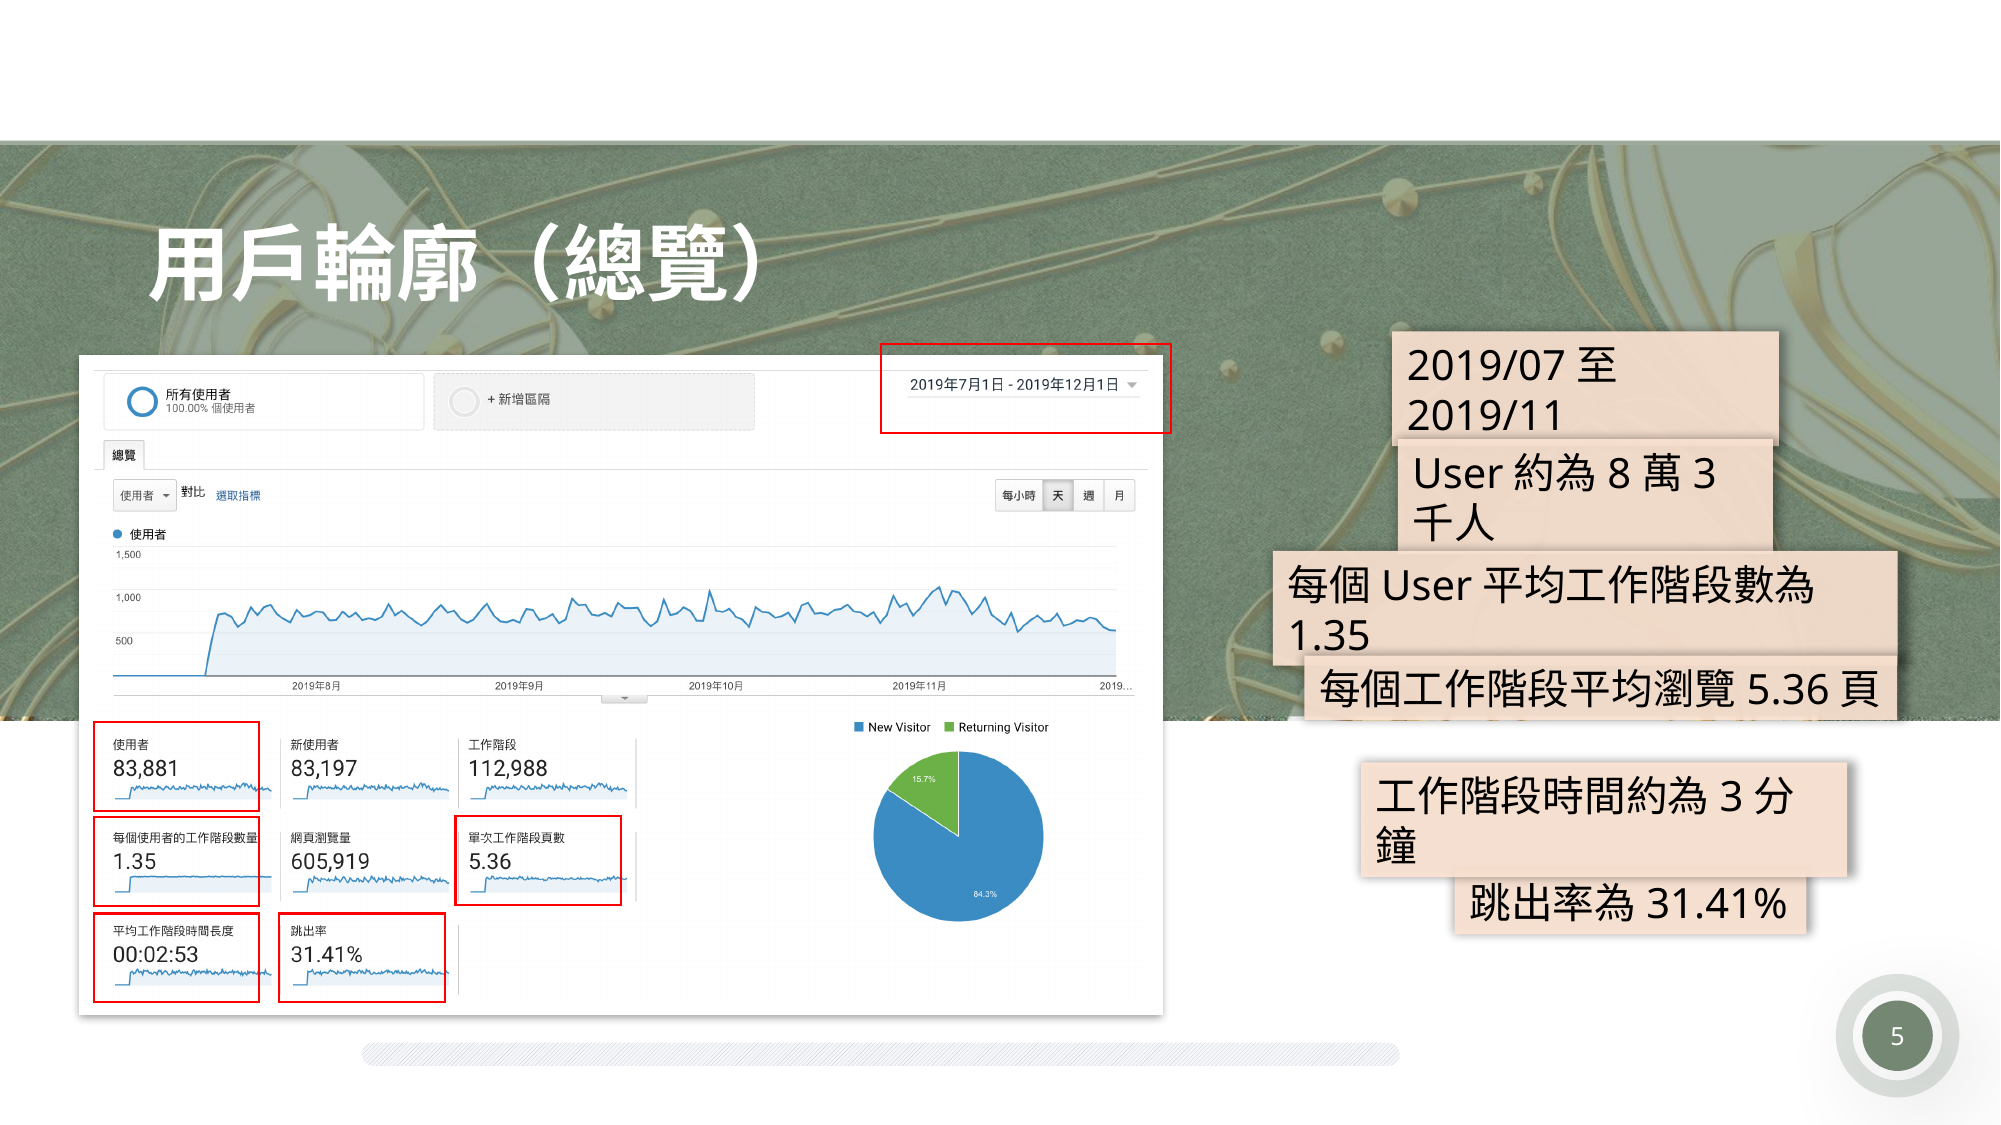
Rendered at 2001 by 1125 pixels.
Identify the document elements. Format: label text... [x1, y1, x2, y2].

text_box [1490, 461, 1551, 512]
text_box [1835, 973, 1960, 1098]
text_box [0, 140, 2000, 145]
picture [0, 145, 2000, 1001]
text_box 跳出率為31.41% [1454, 886, 1807, 935]
text_box 工作階段時間約為3分鐘 [1360, 762, 1848, 878]
text_box [360, 1041, 1401, 1067]
